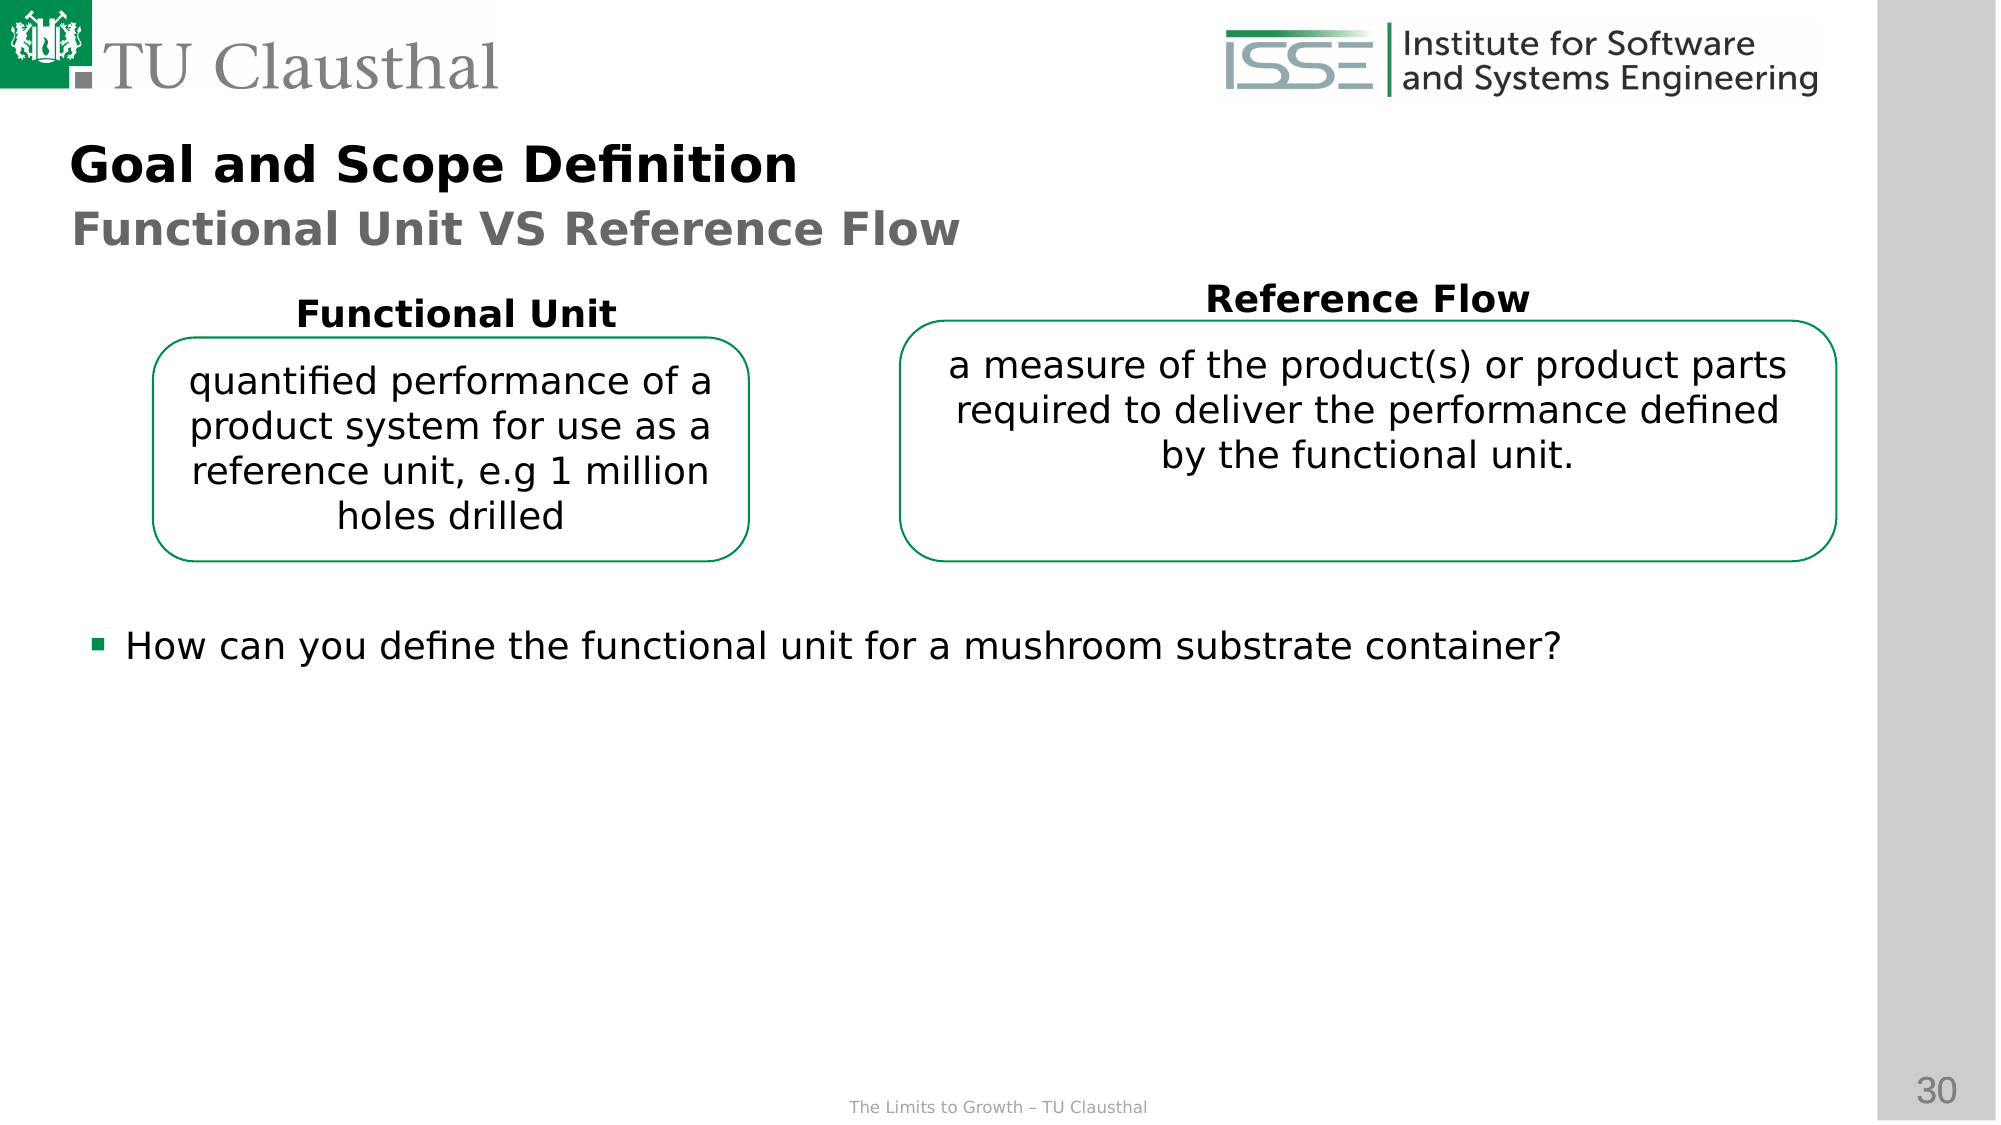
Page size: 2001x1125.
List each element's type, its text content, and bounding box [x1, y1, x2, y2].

text_box a measure of the product(s) or product parts required to deliver the performance defined by the functional unit. [898, 319, 1838, 563]
text_box Functional Unit [250, 282, 663, 340]
picture [0, 0, 498, 89]
picture [1218, 22, 1823, 103]
text_box How can you define the functional unit for a mushroom substrate container? [75, 562, 1805, 974]
text_box Functional Unit VS Reference Flow [70, 188, 1767, 267]
text_box Goal and Scope Definition [55, 125, 1816, 205]
text_box Reference Flow [1162, 267, 1574, 325]
text_box quantified performance of a product system for use as a reference unit, e.g 1 million holes drilled [151, 336, 750, 563]
